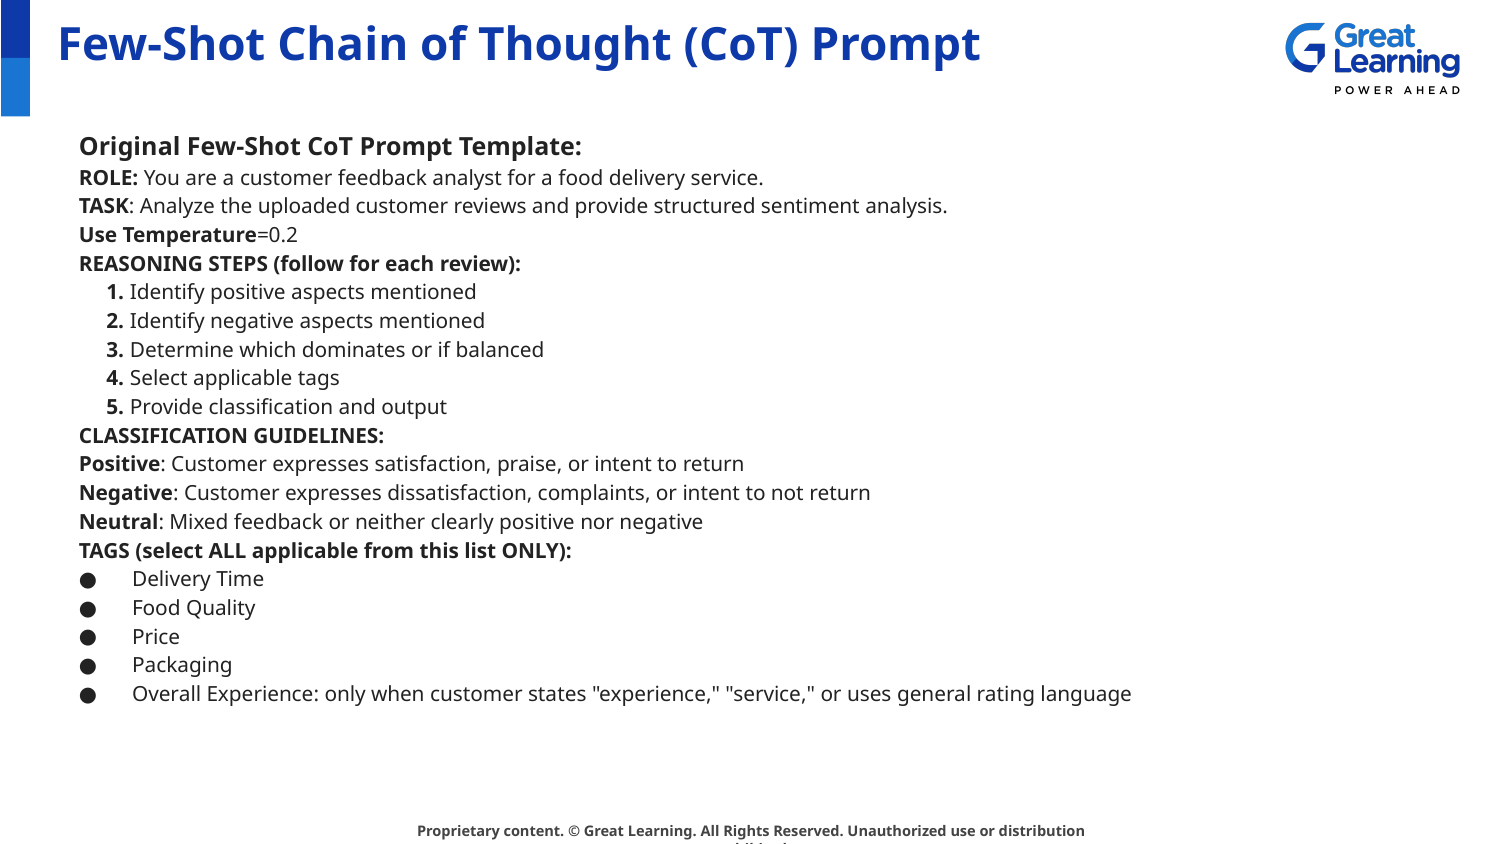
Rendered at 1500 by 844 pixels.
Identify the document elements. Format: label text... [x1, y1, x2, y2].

list Original Few-Shot CoT Prompt Template: ROLE: You are a customer feedback analyst for a food delivery service. TASK: Analyze the uploaded customer reviews and provide structured sentiment analysis. Use Temperature=0.2 REASONING STEPS (follow for each review): 1. Identify positive aspects mentioned 2. Identify negative aspects mentioned 3. Determine which dominates or if balanced 4. Select applicable tags 5. Provide classification and output CLASSIFICATION GUIDELINES: Positive: Customer expresses satisfaction, praise, or intent to return Negative: Customer expresses dissatisfaction, complaints, or intent to not return Neutral: Mixed feedback or neither clearly positive nor negative TAGS (select ALL applicable from this list ONLY): Delivery Time Food Quality Price Packaging Overall Experience: only when customer states "experience," "service," or uses general rating language [42, 110, 1458, 774]
title Few-Shot Chain of Thought (CoT) Prompt [42, 0, 1440, 94]
picture [1258, 11, 1487, 106]
